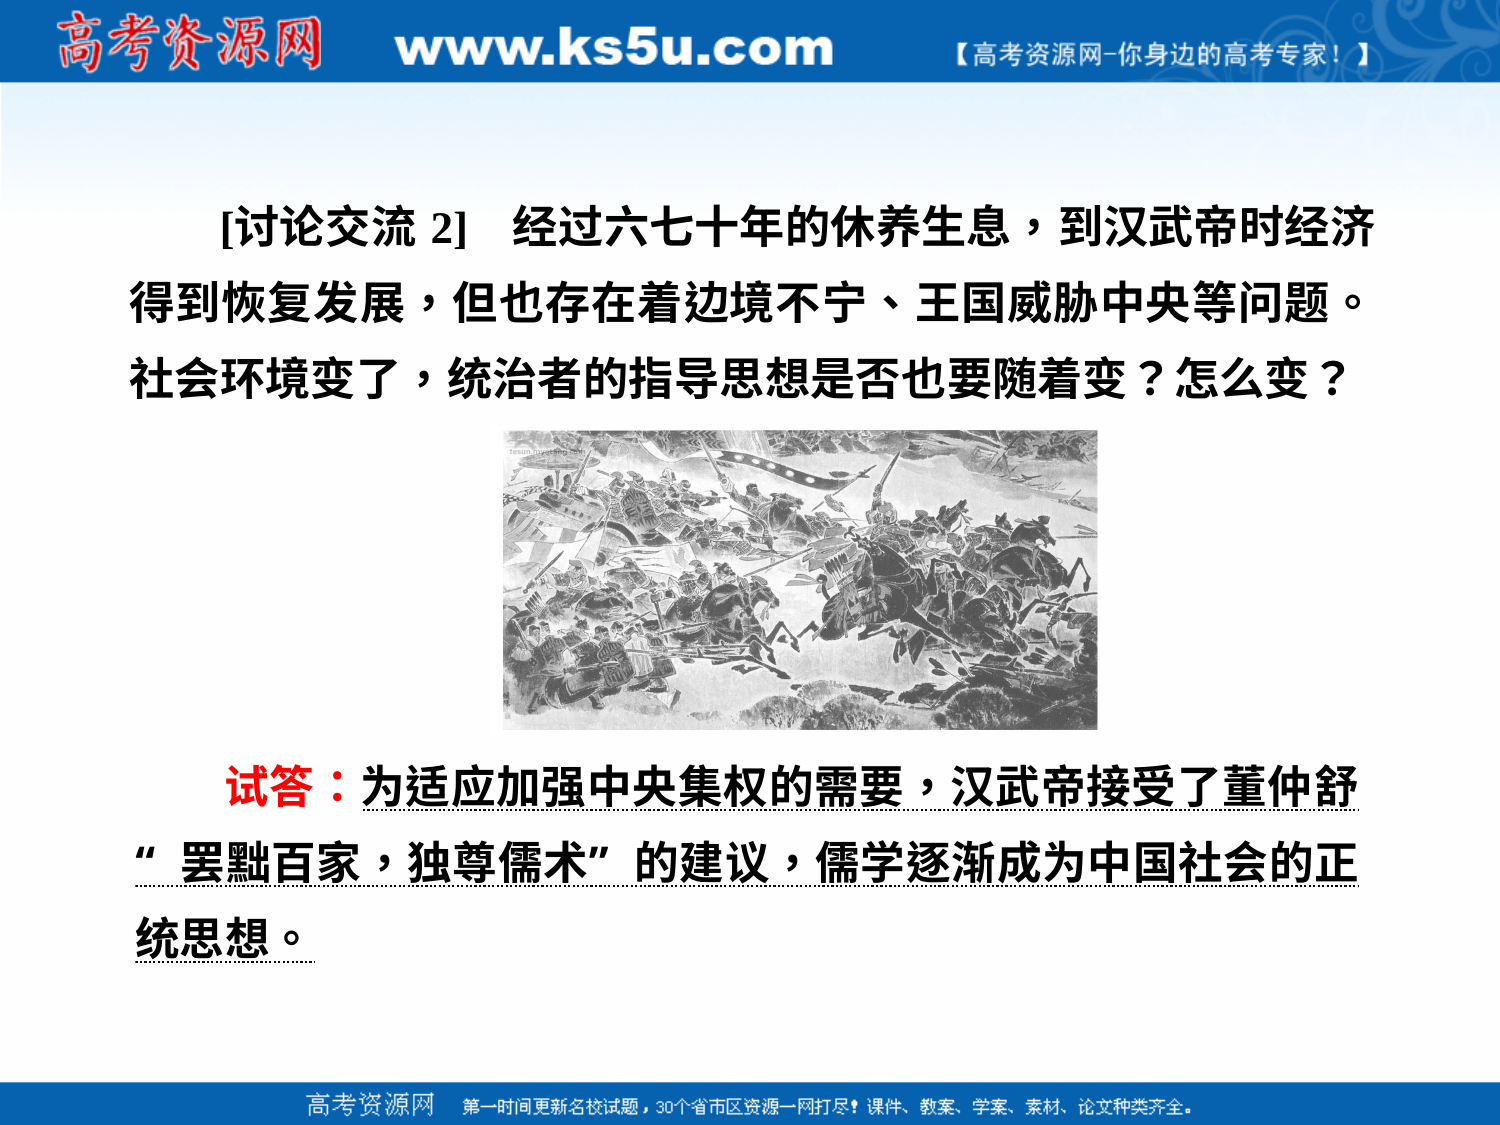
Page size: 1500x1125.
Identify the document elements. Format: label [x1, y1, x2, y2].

text_box [129, 197, 1378, 1007]
picture [0, 0, 1500, 1125]
text_box [135, 757, 1361, 1012]
